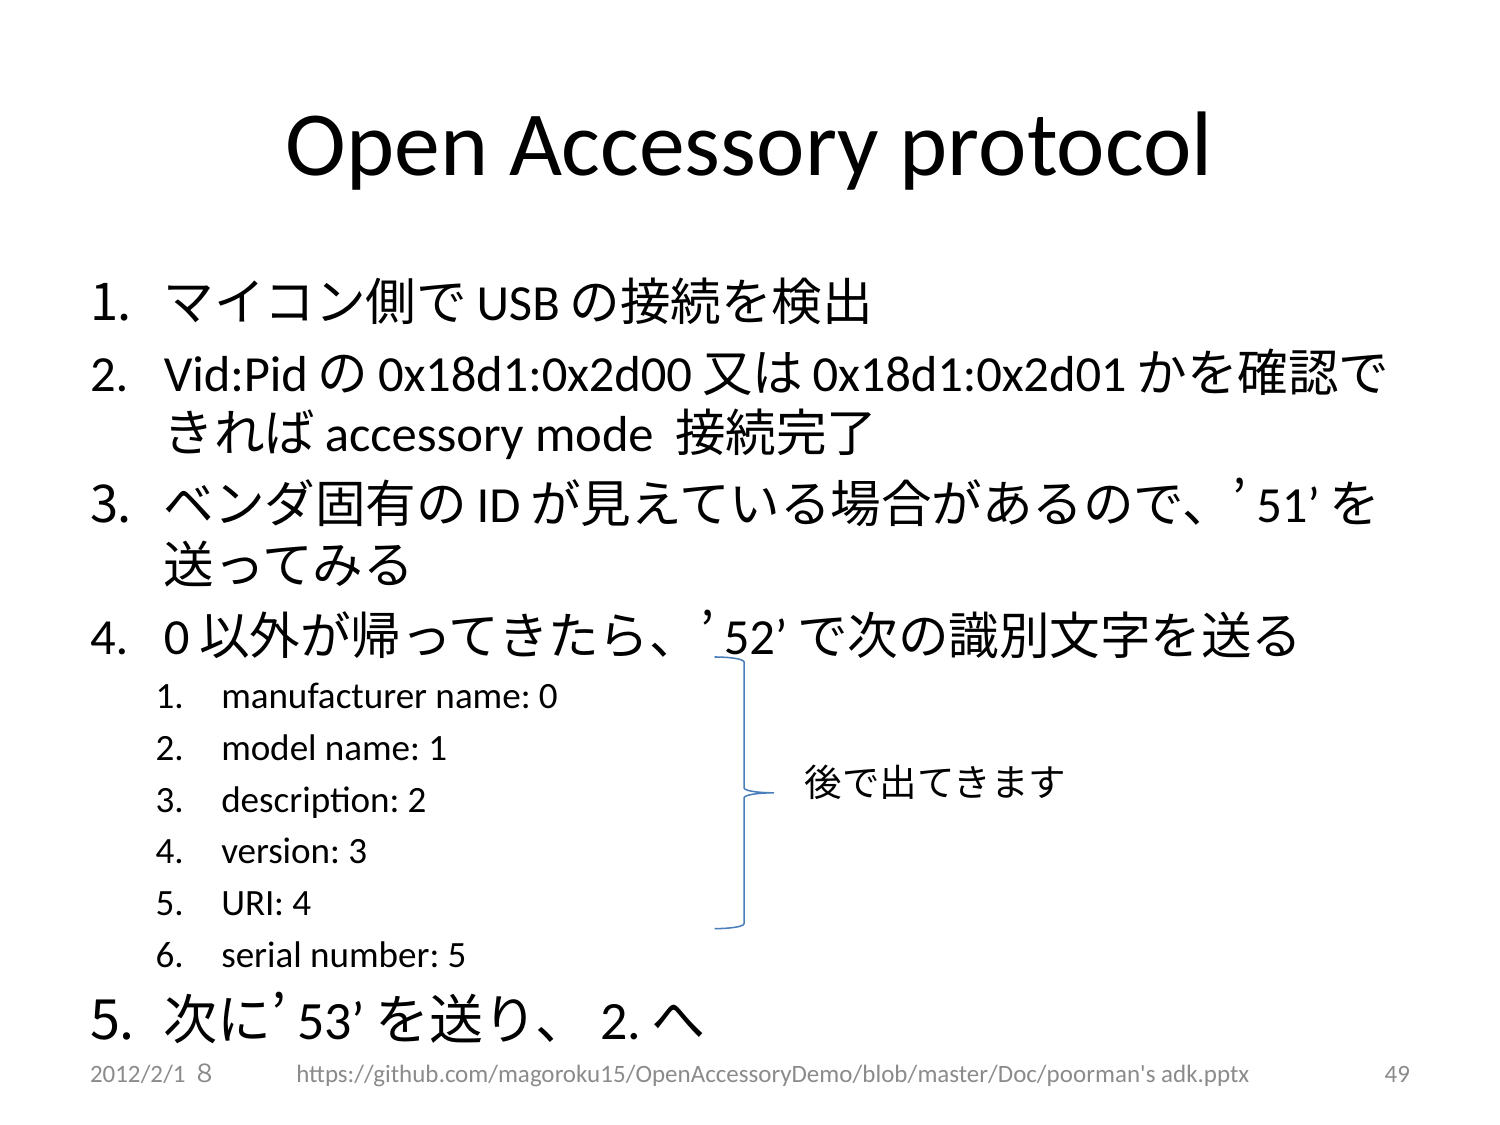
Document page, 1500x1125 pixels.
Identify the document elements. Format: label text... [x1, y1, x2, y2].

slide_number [75, 1042, 242, 1103]
footer https://github.com/magoroku15/OpenAccessoryDemo/blob/master/Doc/poorman's adk.pptx [242, 1042, 1306, 1103]
slide_number 49 [1306, 1042, 1425, 1103]
text_box 後で出てきます [789, 751, 1081, 812]
title Open Accessory protocol [75, 45, 1425, 233]
text_box [714, 656, 775, 930]
list マイコン側でUSBの接続を検出 Vid:Pidの0x18d1:0x2d00又は0x18d1:0x2d01かを確認できればaccessory mode 接続完了 ベンダ固有のIDが見えている場合があるので、’51’を送ってみる 0以外が帰ってきたら、’52’で次の識別文字を送る manufacturer name: 0 model name: 1 description: 2 version: 3 URI: 4 serial number: 5 次に’53’を送り、2.へ [75, 262, 1425, 1042]
